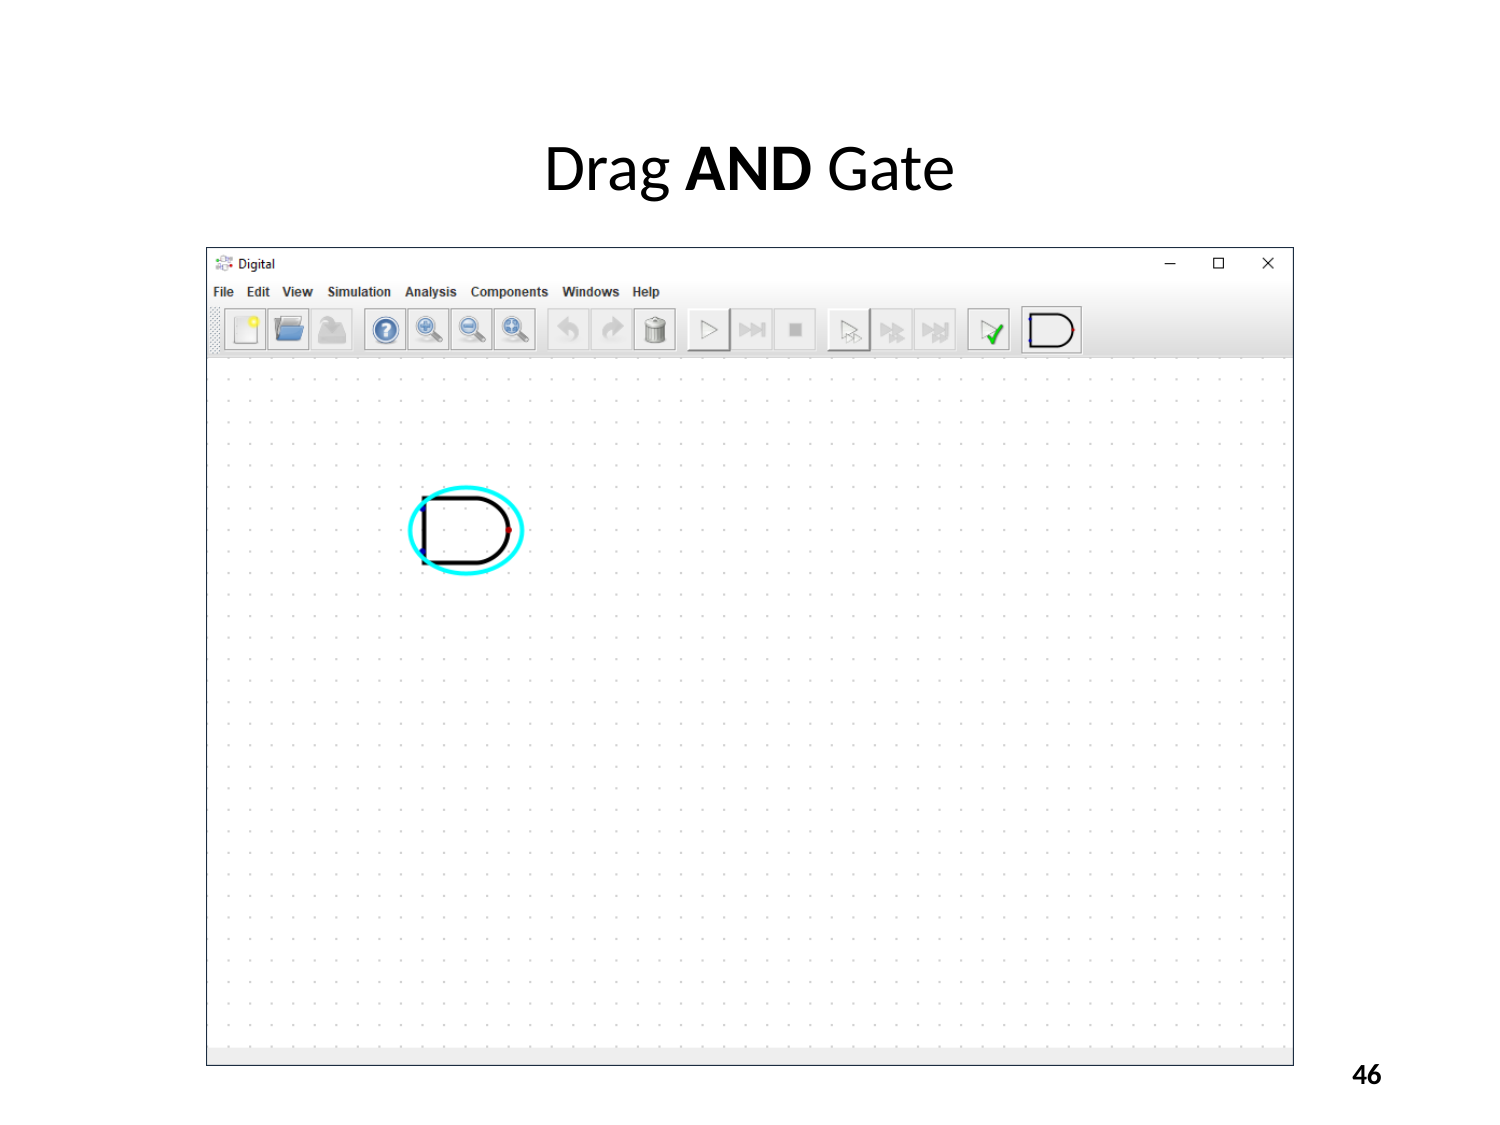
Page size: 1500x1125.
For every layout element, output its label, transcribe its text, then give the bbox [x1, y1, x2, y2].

title Drag AND Gate [103, 59, 1397, 278]
slide_number 46 [1059, 1042, 1397, 1103]
picture [206, 247, 1294, 1067]
